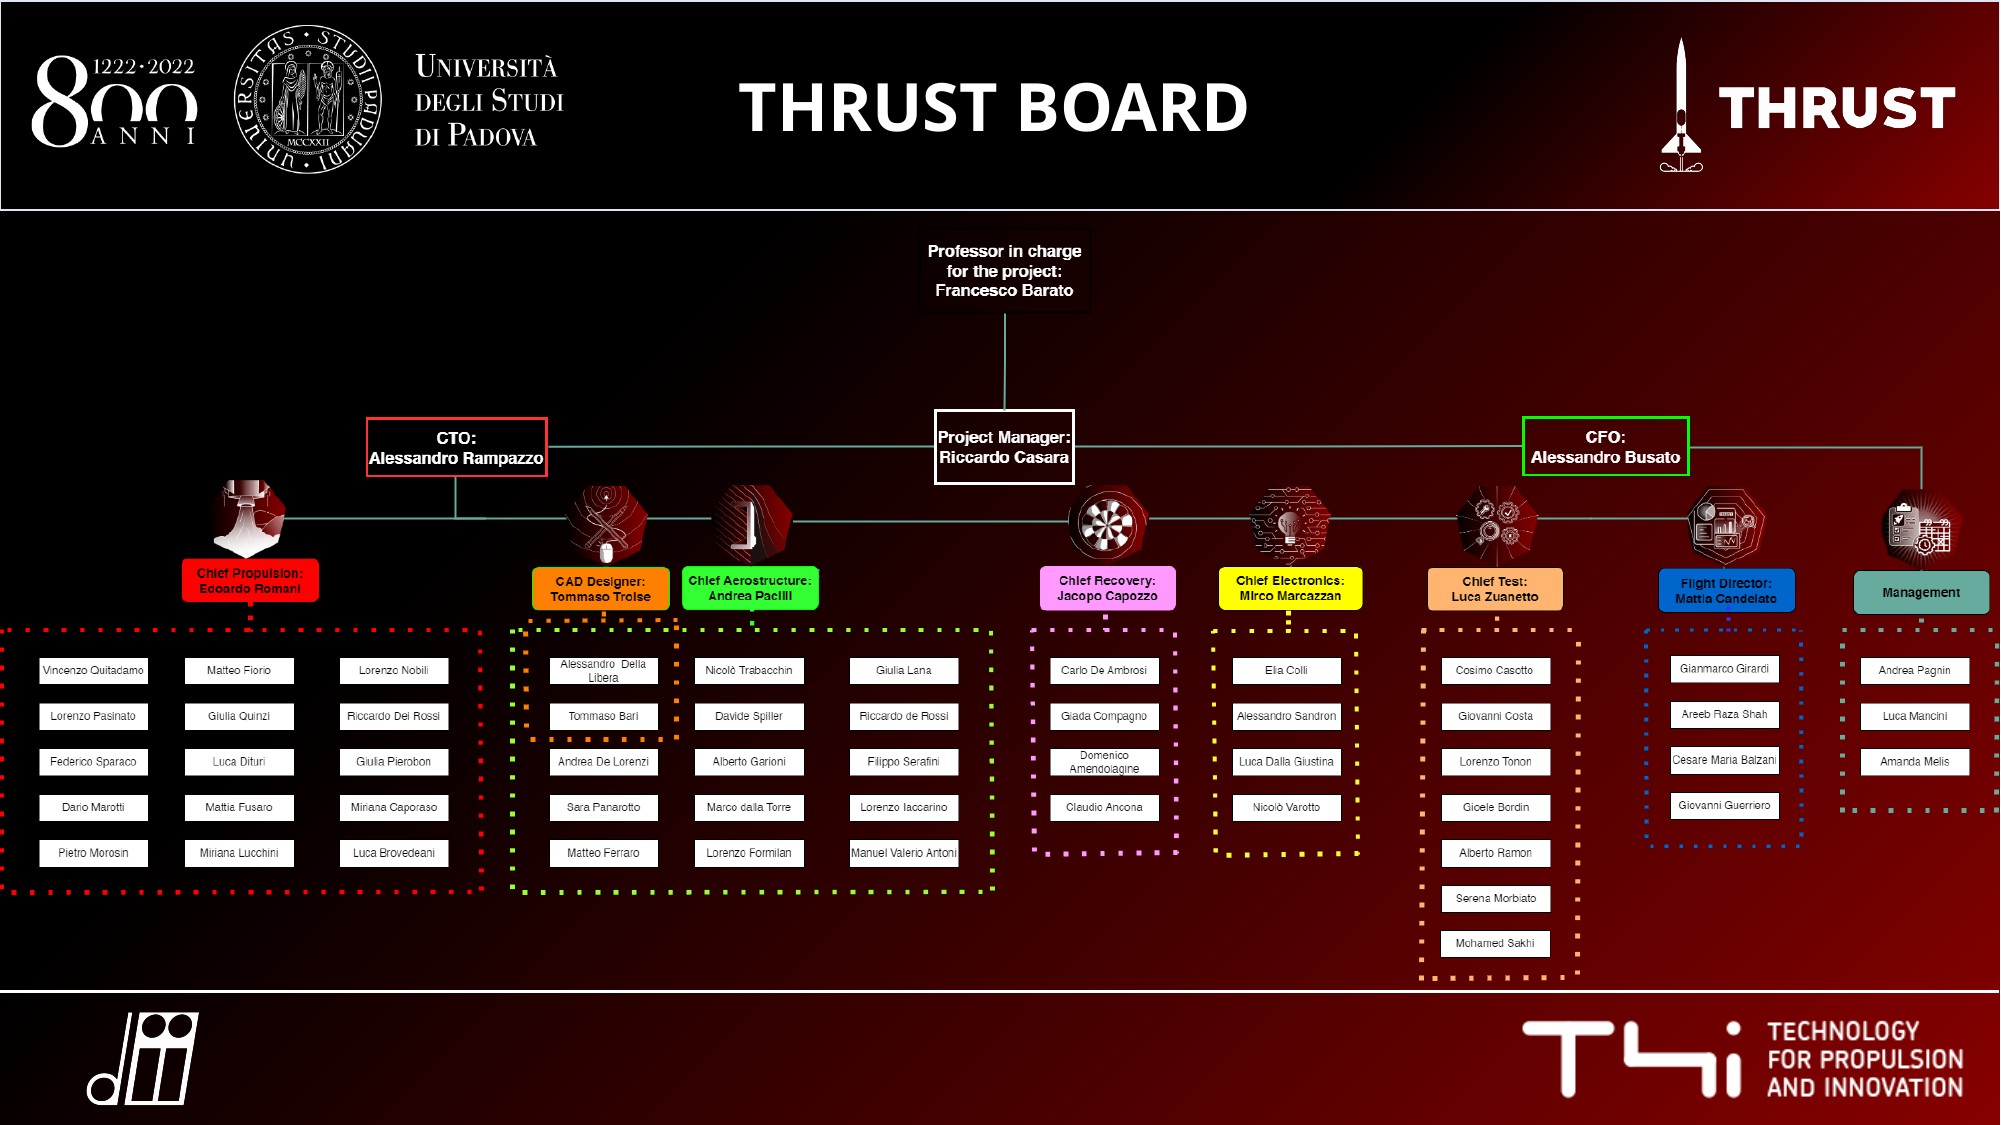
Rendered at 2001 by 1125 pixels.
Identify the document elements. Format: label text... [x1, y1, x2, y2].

picture [1513, 999, 1973, 1125]
picture [28, 22, 566, 177]
picture [1654, 34, 1973, 177]
picture [85, 1003, 200, 1109]
picture [0, 227, 2000, 983]
text_box [0, 0, 2000, 210]
text_box THRUST BOARD [731, 57, 1354, 153]
